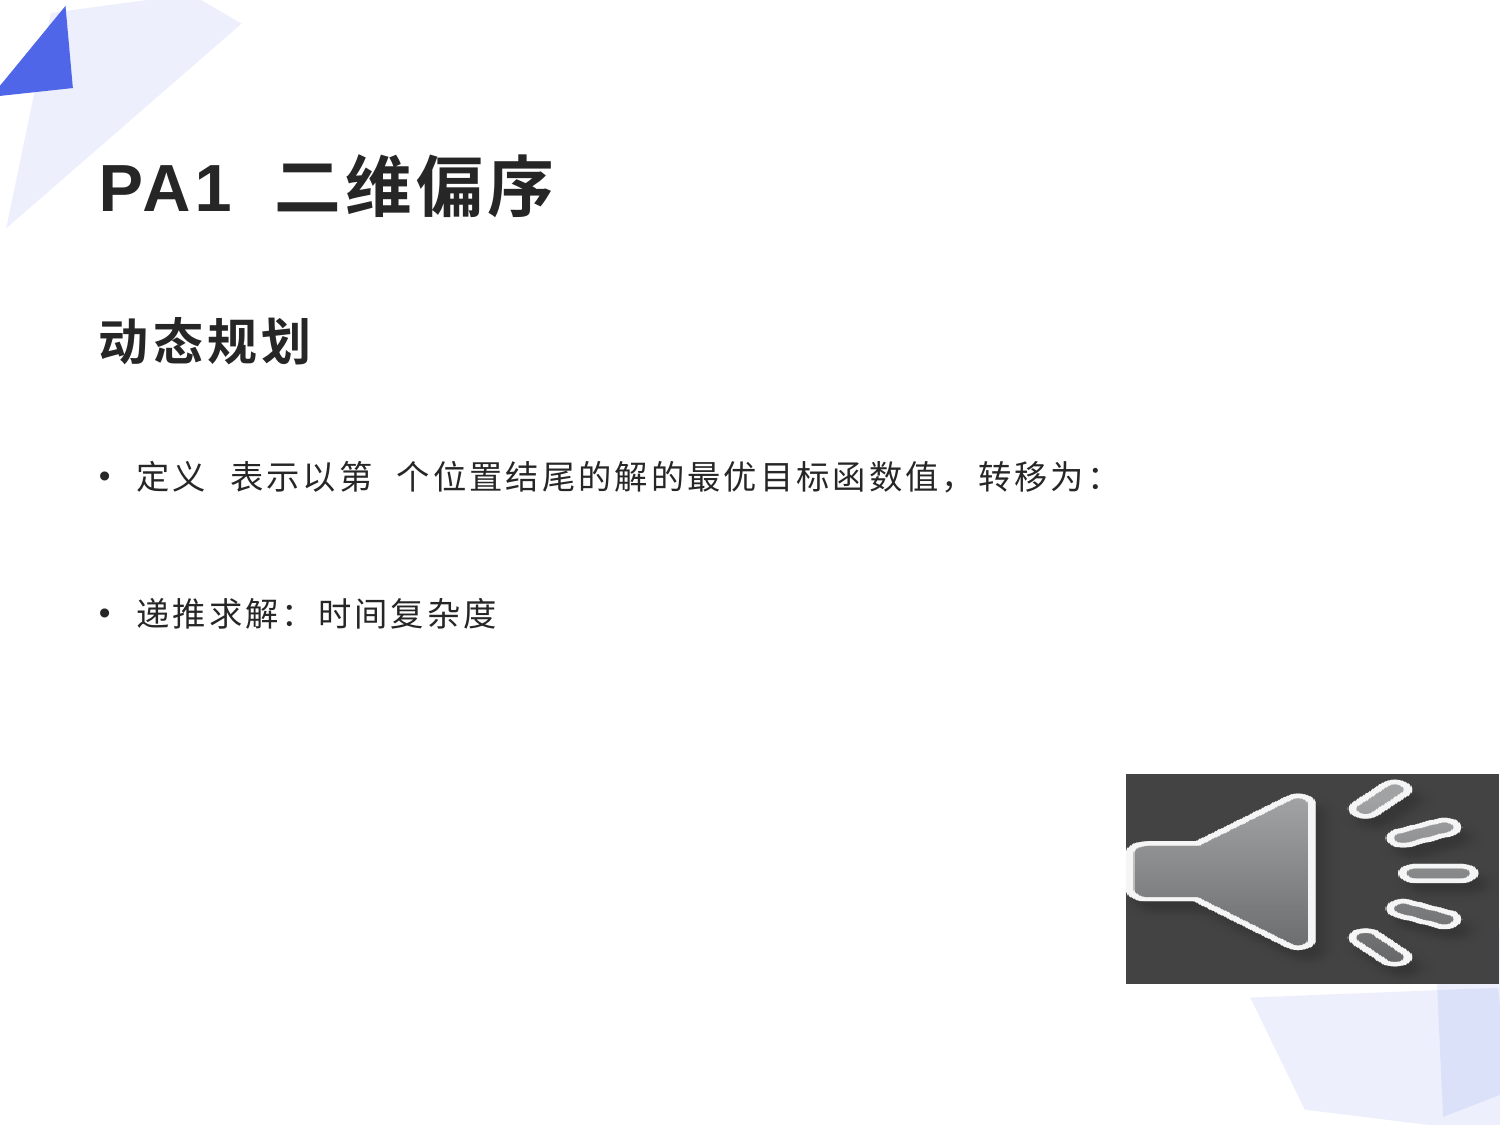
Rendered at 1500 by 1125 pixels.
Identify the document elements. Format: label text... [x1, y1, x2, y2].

picture [1124, 773, 1500, 985]
text_box PA1 二维偏序 [82, 137, 1418, 211]
title 动态规划 [82, 303, 1418, 377]
